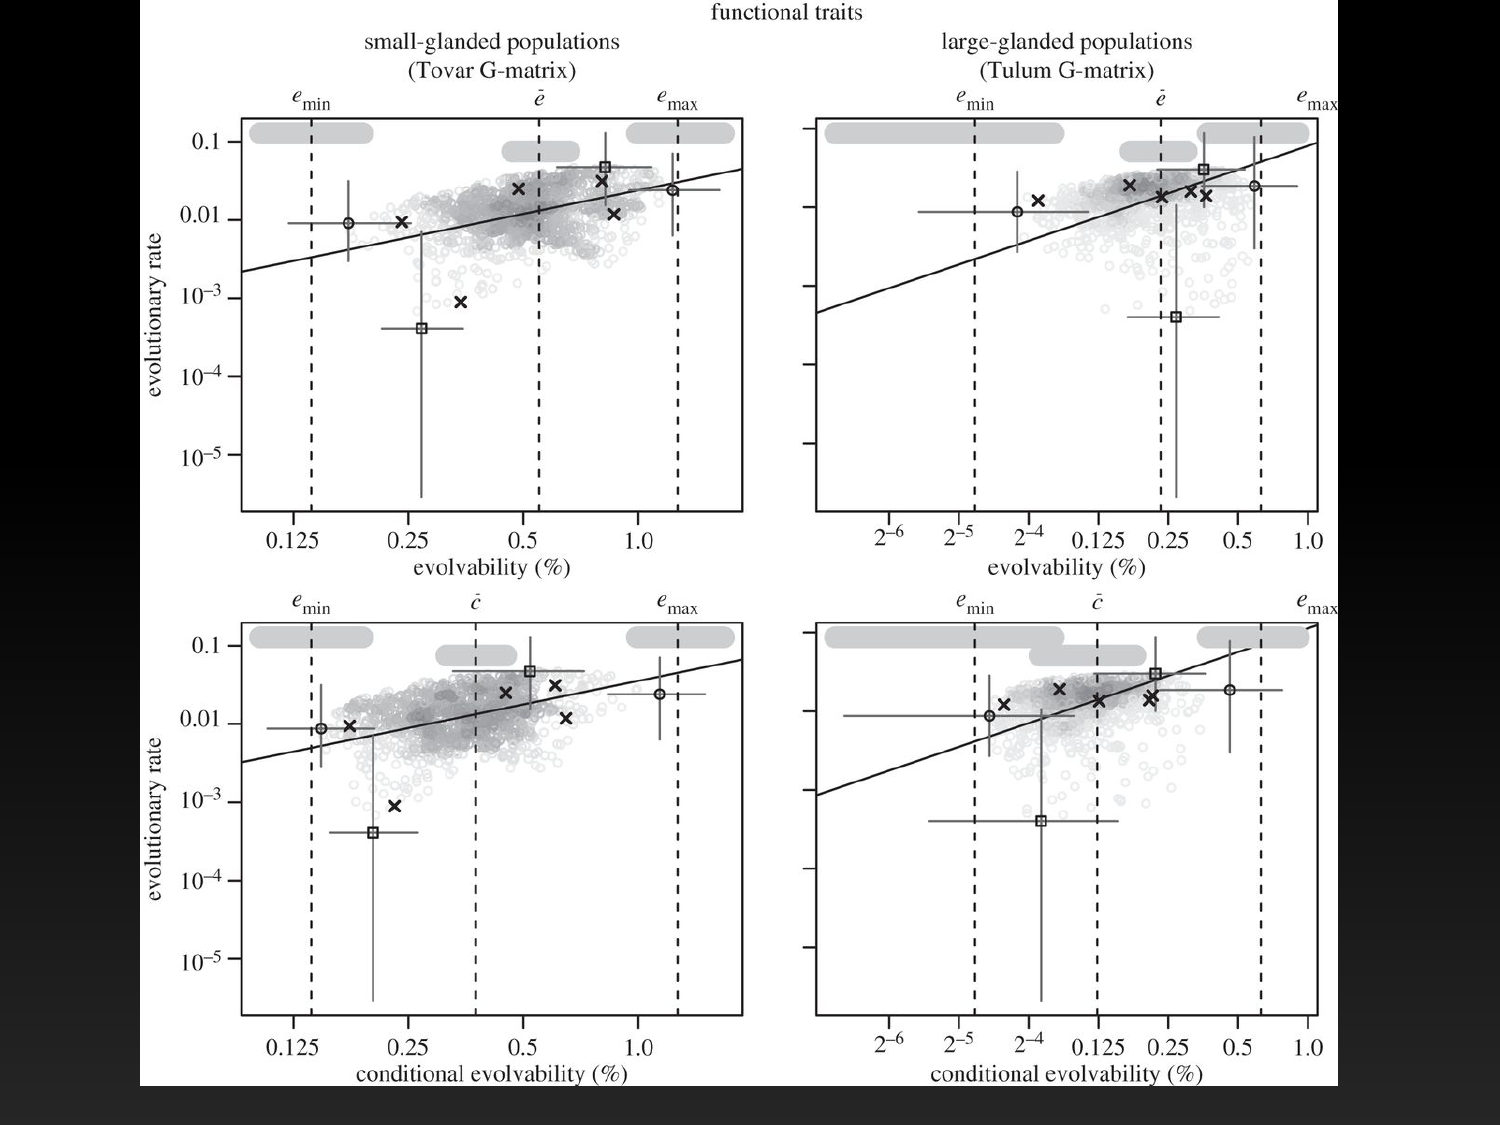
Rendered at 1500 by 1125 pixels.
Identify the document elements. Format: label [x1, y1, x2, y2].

picture [140, 0, 1338, 1087]
